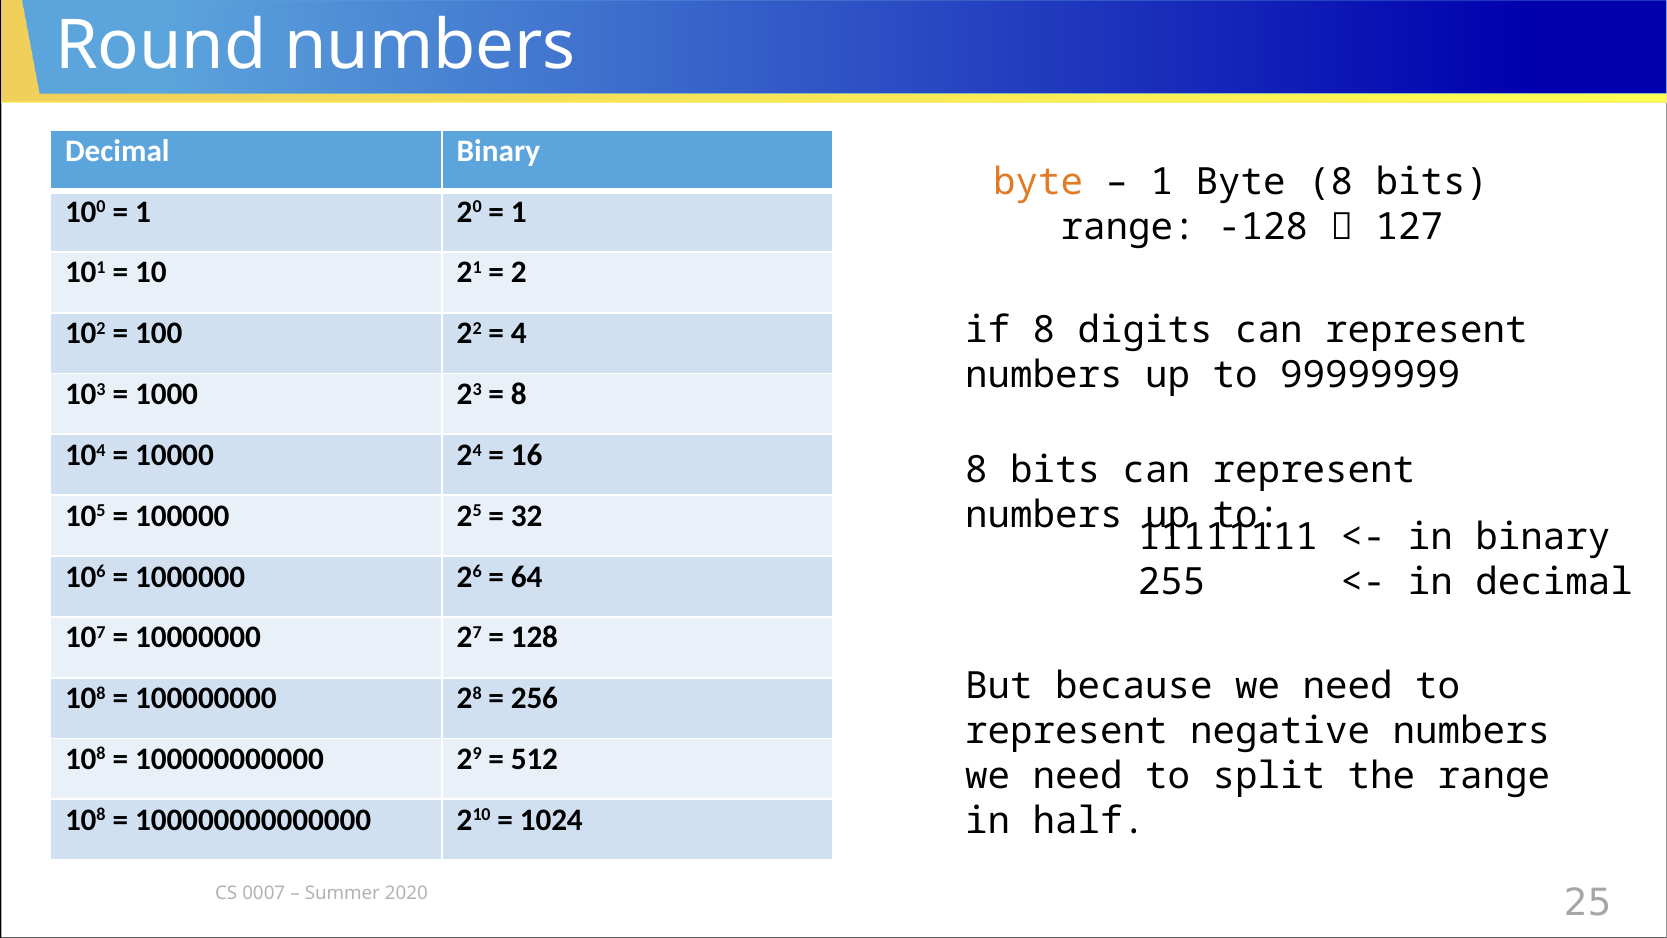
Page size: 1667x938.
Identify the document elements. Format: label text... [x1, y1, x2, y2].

title Round numbers [40, 0, 1650, 94]
table_cell 23 = 8 [443, 374, 832, 433]
table_cell 20 = 1 [443, 194, 832, 251]
table_cell 108 = 100000000 [51, 679, 441, 738]
table_cell 107 = 10000000 [51, 618, 441, 677]
table_cell 105 = 100000 [51, 496, 441, 555]
table_cell 101 = 10 [51, 253, 441, 312]
table_cell 106 = 1000000 [51, 557, 441, 616]
table_cell 26 = 64 [443, 557, 832, 616]
table_cell 103 = 1000 [51, 374, 441, 433]
table_cell 22 = 4 [443, 314, 832, 373]
table_cell 108 = 100000000000000 [51, 800, 441, 859]
text_box byte – 1 Byte (8 bits) range: -128  127 [978, 149, 1526, 254]
text_box 11111111 <- in binary 255 <- in decimal [1123, 504, 1650, 610]
table_cell 102 = 100 [51, 314, 441, 373]
table_header Decimal [51, 131, 441, 188]
footer CS 0007 – Summer 2020 [40, 868, 603, 919]
table_cell 100 = 1 [51, 194, 441, 251]
table_cell 28 = 256 [443, 679, 832, 738]
table_cell 210 = 1024 [443, 800, 832, 859]
text_box But because we need to represent negative numbers we need to split the range in half. [950, 653, 1571, 849]
table_cell 21 = 2 [443, 253, 832, 312]
table_cell 24 = 16 [443, 435, 832, 494]
text_box 8 bits can represent numbers up to: [950, 438, 1571, 543]
text_box if 8 digits can represent numbers up to 99999999 [950, 297, 1571, 402]
table_cell 27 = 128 [443, 618, 832, 677]
table_cell 25 = 32 [443, 496, 832, 555]
table_header Binary [443, 131, 832, 188]
table_cell 29 = 512 [443, 739, 832, 798]
picture [0, 0, 1667, 938]
table_cell 104 = 10000 [51, 435, 441, 494]
slide_number 25 [1525, 875, 1627, 926]
table_cell 108 = 100000000000 [51, 739, 441, 798]
